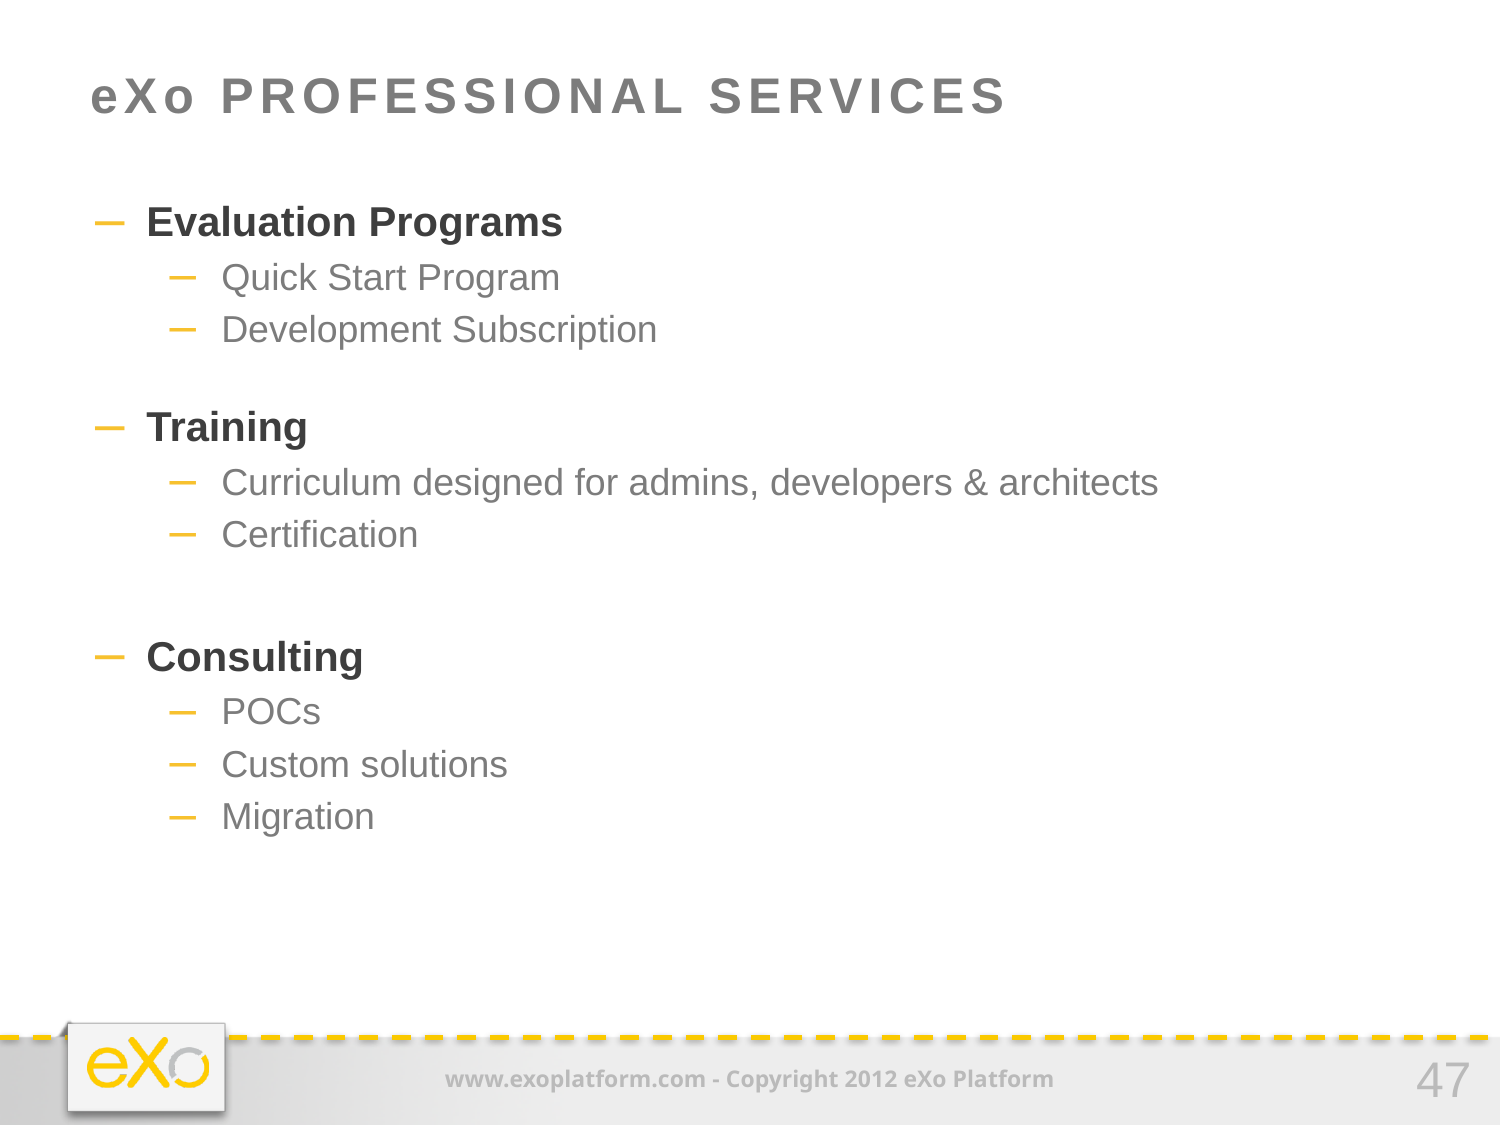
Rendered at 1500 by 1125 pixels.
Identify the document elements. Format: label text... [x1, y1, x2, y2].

title eXo Professional Services [75, 37, 1425, 150]
list Evaluation Programs Quick Start Program Development Subscription Training Curriculum designed for admins, developers & architects Certification Consulting POCs Custom solutions Migration [75, 187, 1425, 1013]
picture [0, 1010, 1500, 1125]
